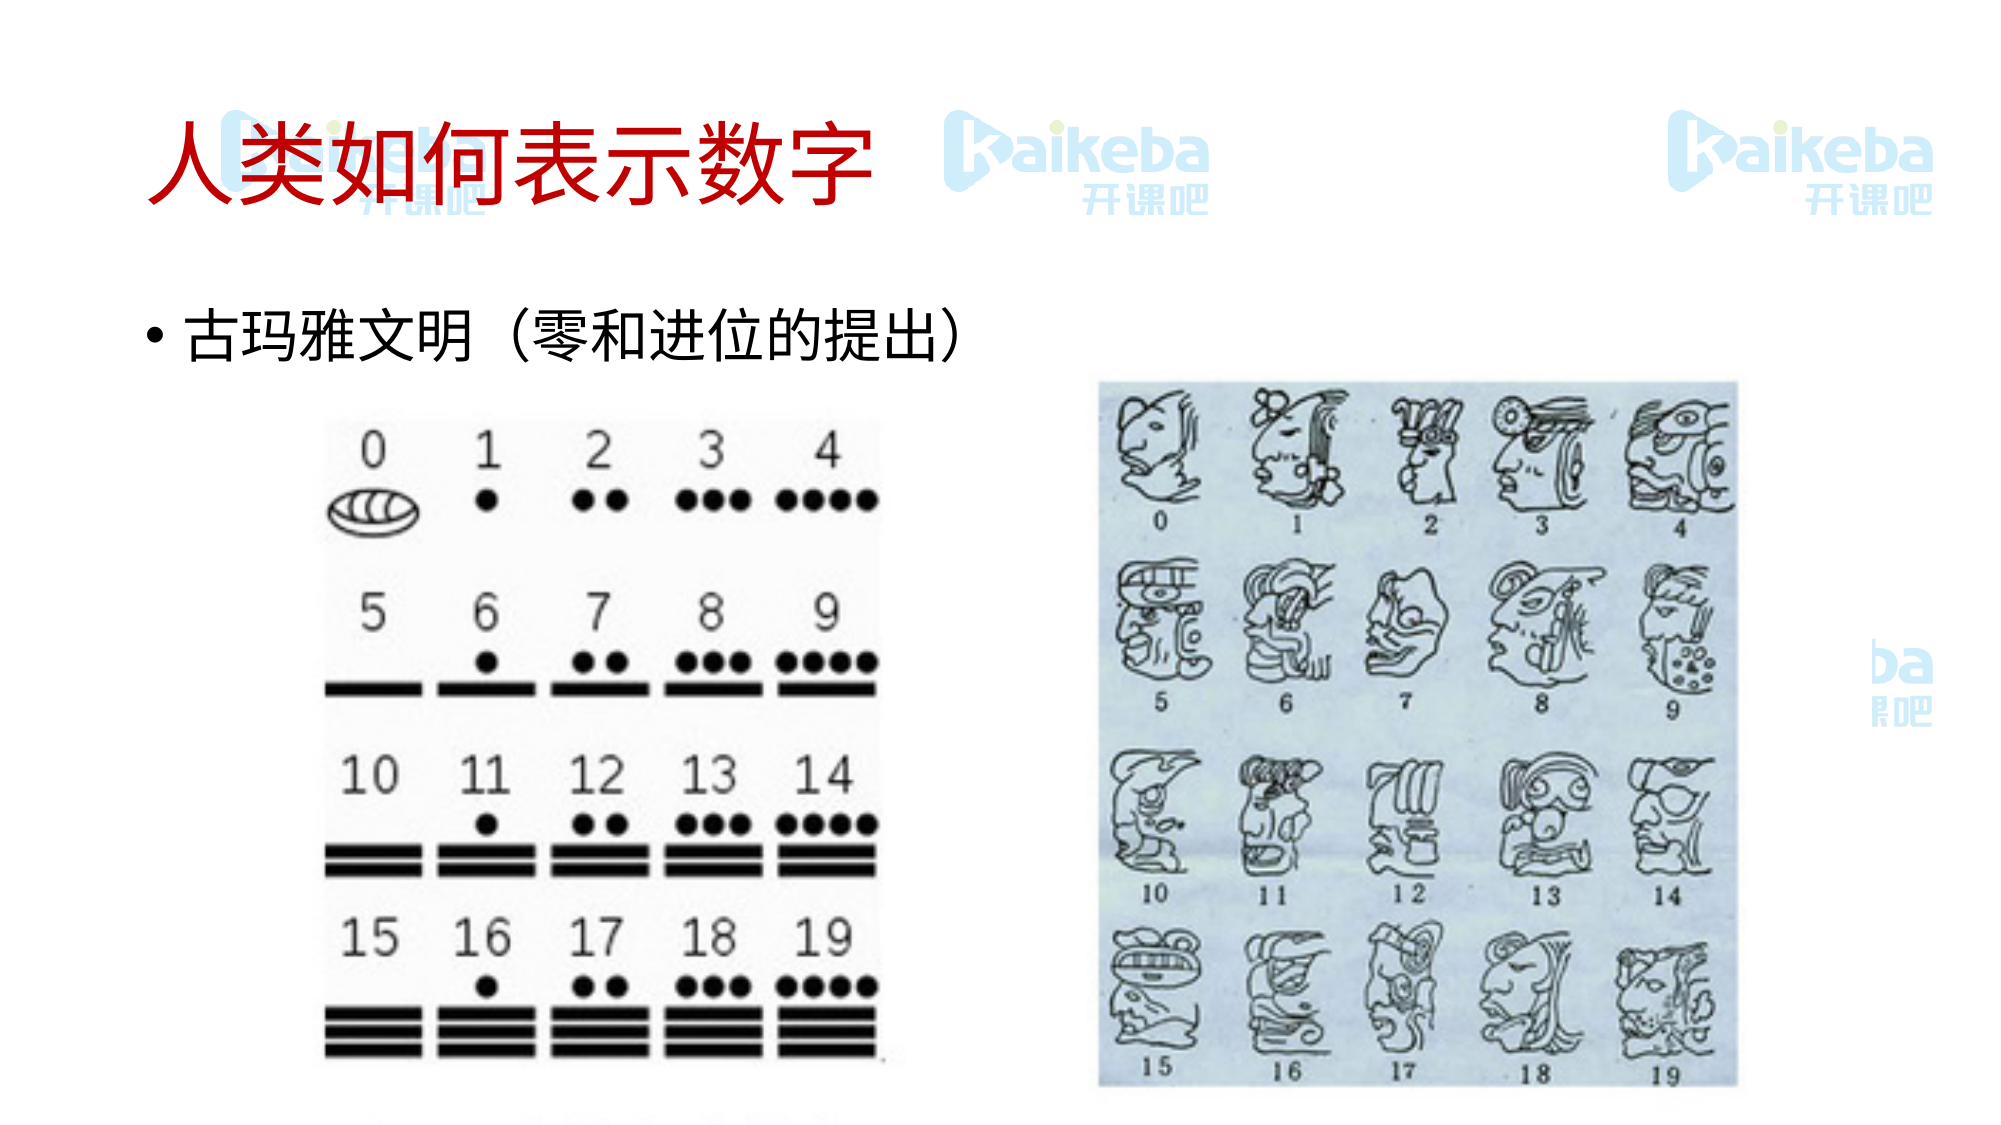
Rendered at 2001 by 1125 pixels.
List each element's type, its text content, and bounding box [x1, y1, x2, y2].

list 古玛雅文明（零和进位的提出） [136, 298, 1863, 371]
title 人类如何表示数字 [136, 59, 1863, 278]
picture [109, 371, 1873, 1125]
